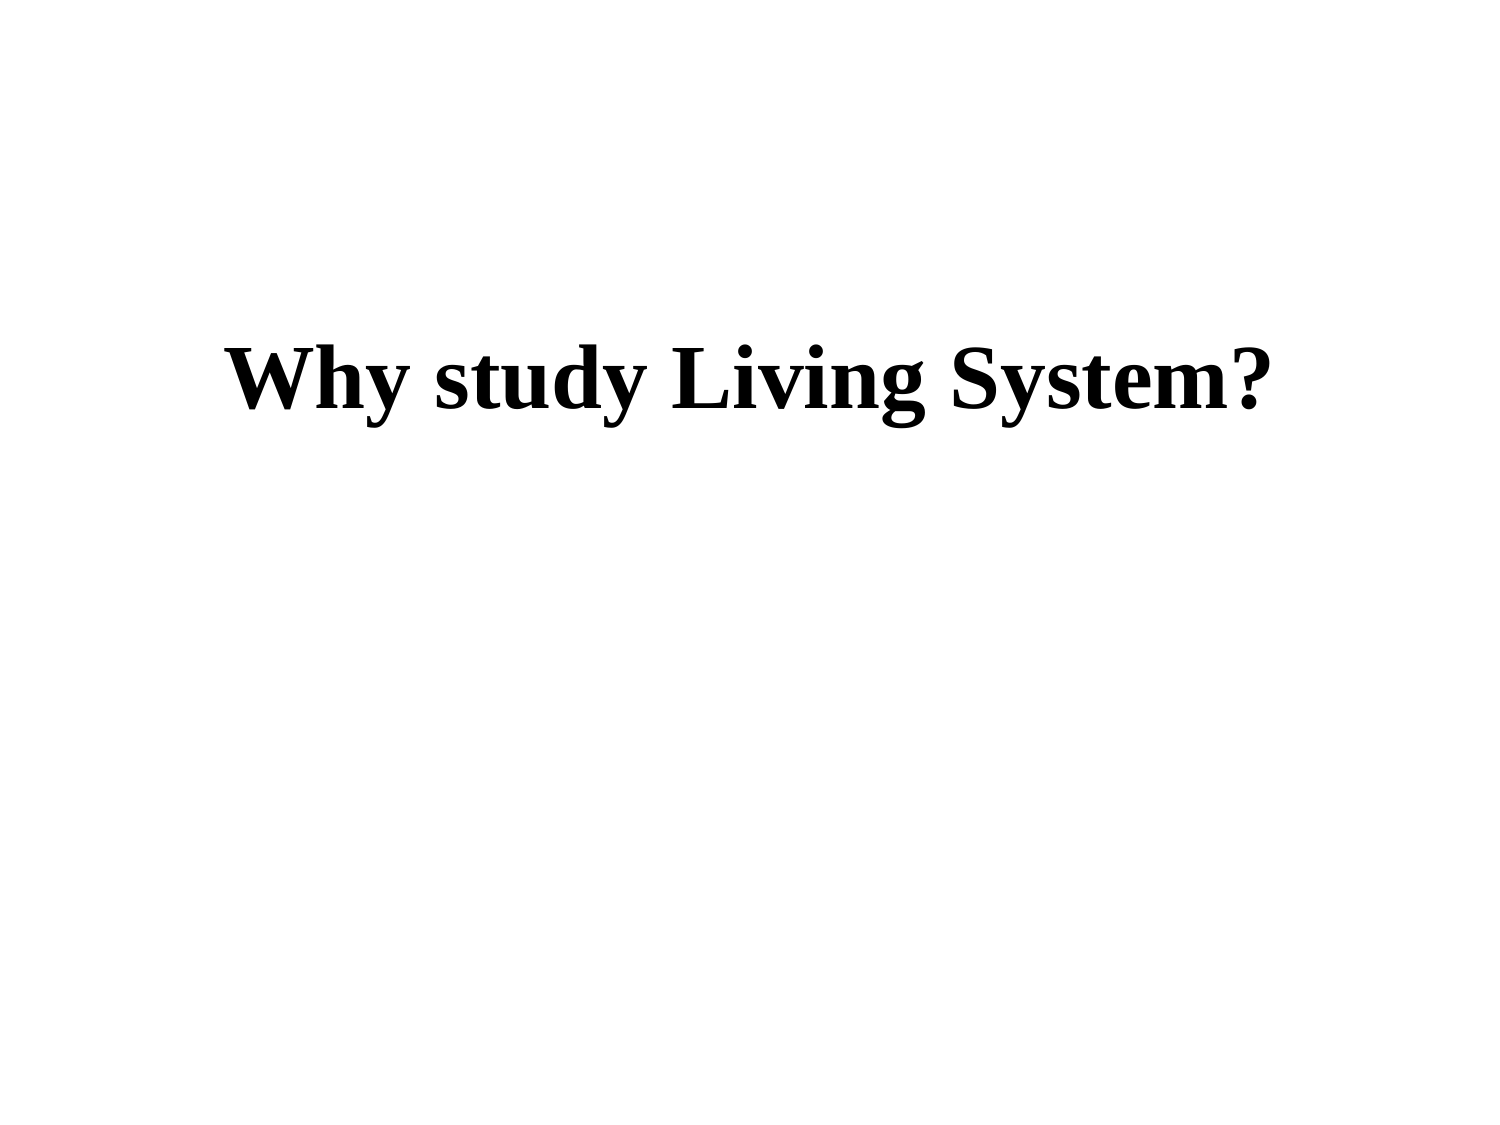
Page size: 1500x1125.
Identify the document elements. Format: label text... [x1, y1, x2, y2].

title Why study Living System? [75, 292, 1425, 463]
